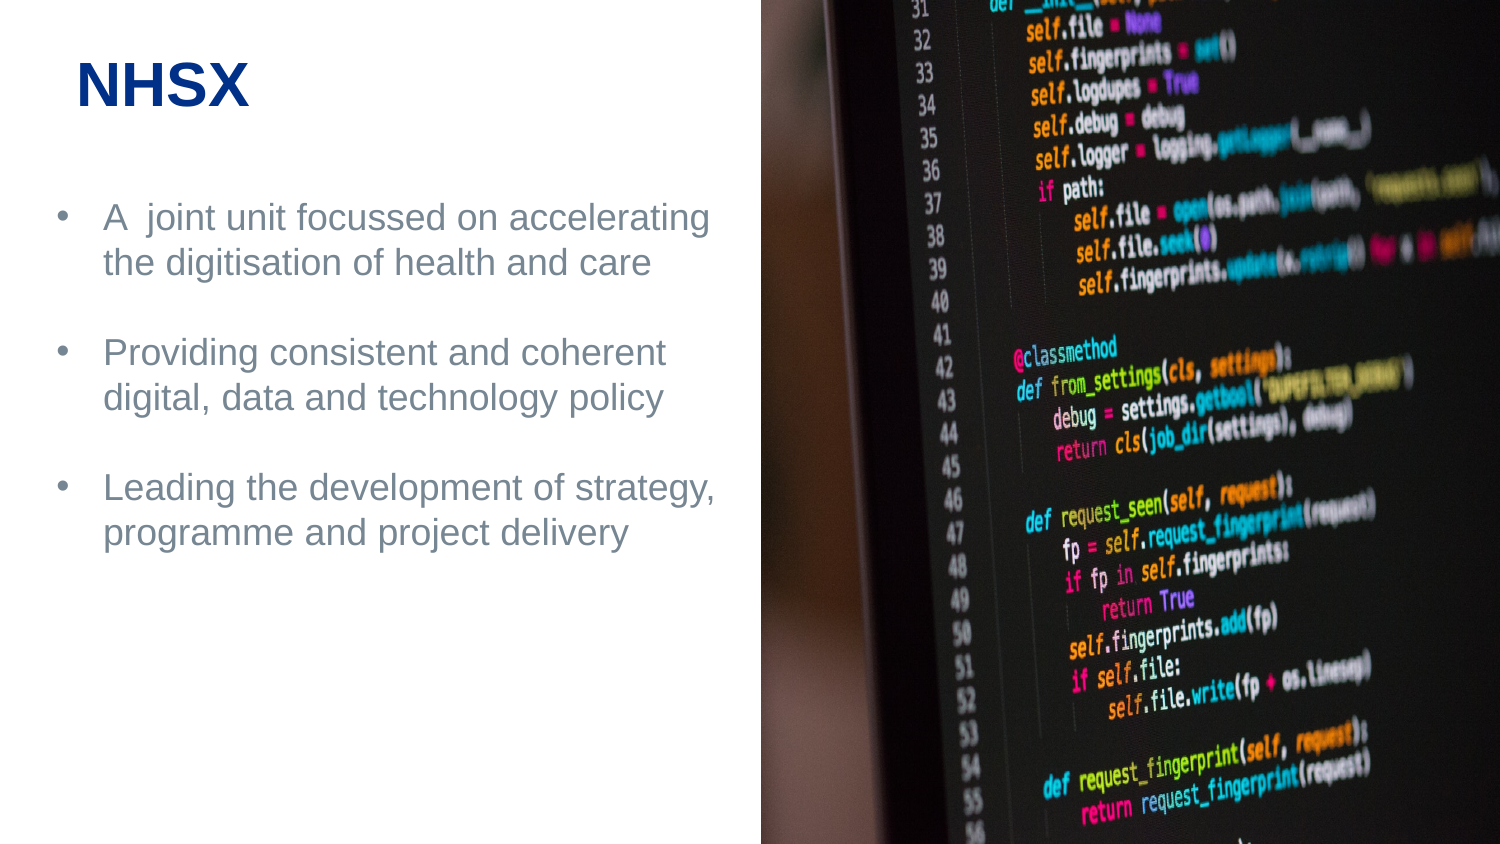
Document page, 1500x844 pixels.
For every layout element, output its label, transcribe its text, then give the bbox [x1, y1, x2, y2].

title NHSX [76, 43, 756, 131]
picture [761, 0, 1500, 844]
list A joint unit focussed on accelerating the digitisation of health and care Providing consistent and coherent digital, data and technology policy Leading the development of strategy, programme and project delivery [41, 185, 739, 741]
